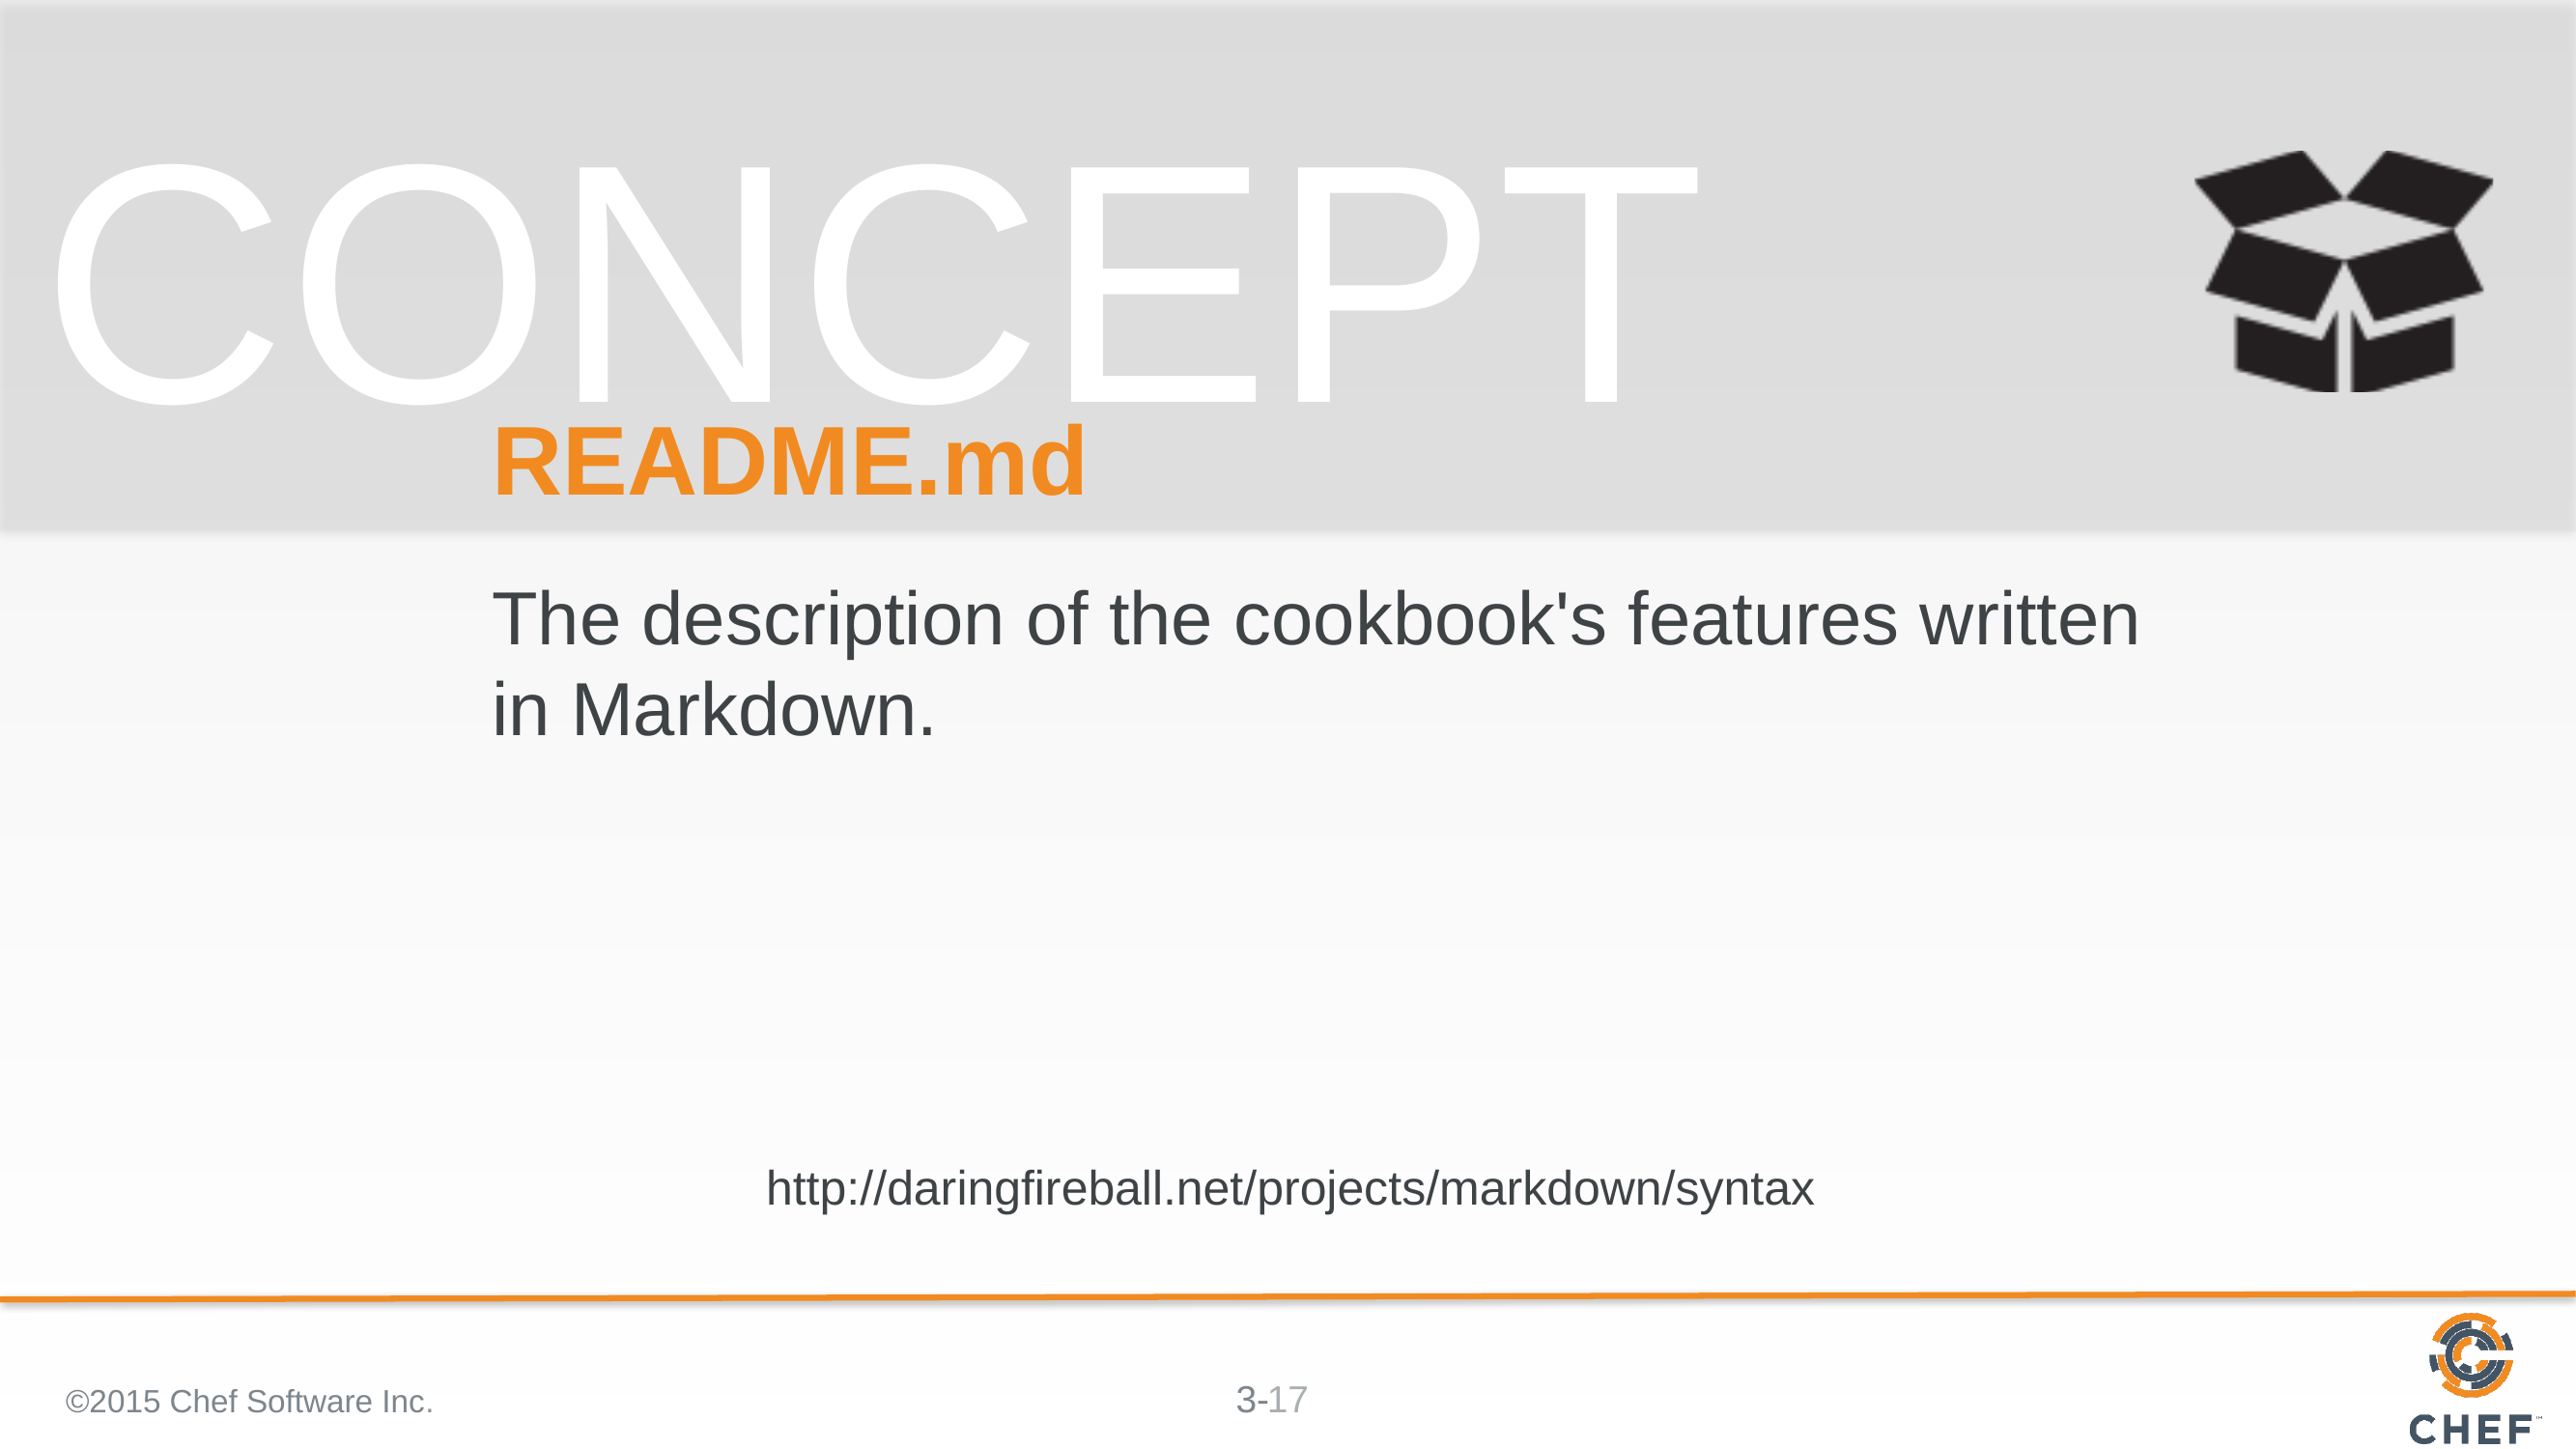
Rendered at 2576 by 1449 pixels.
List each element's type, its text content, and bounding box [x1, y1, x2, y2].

subtitle The description of the cookbook's features written in Markdown. [477, 555, 2217, 1087]
picture [2399, 1297, 2550, 1449]
footer ©2015 Chef Software Inc. [51, 1359, 952, 1440]
slide_number 17 [998, 1359, 1578, 1437]
title README.md [477, 395, 2217, 531]
list http://daringfireball.net/projects/markdown/syntax [584, 1144, 1997, 1228]
